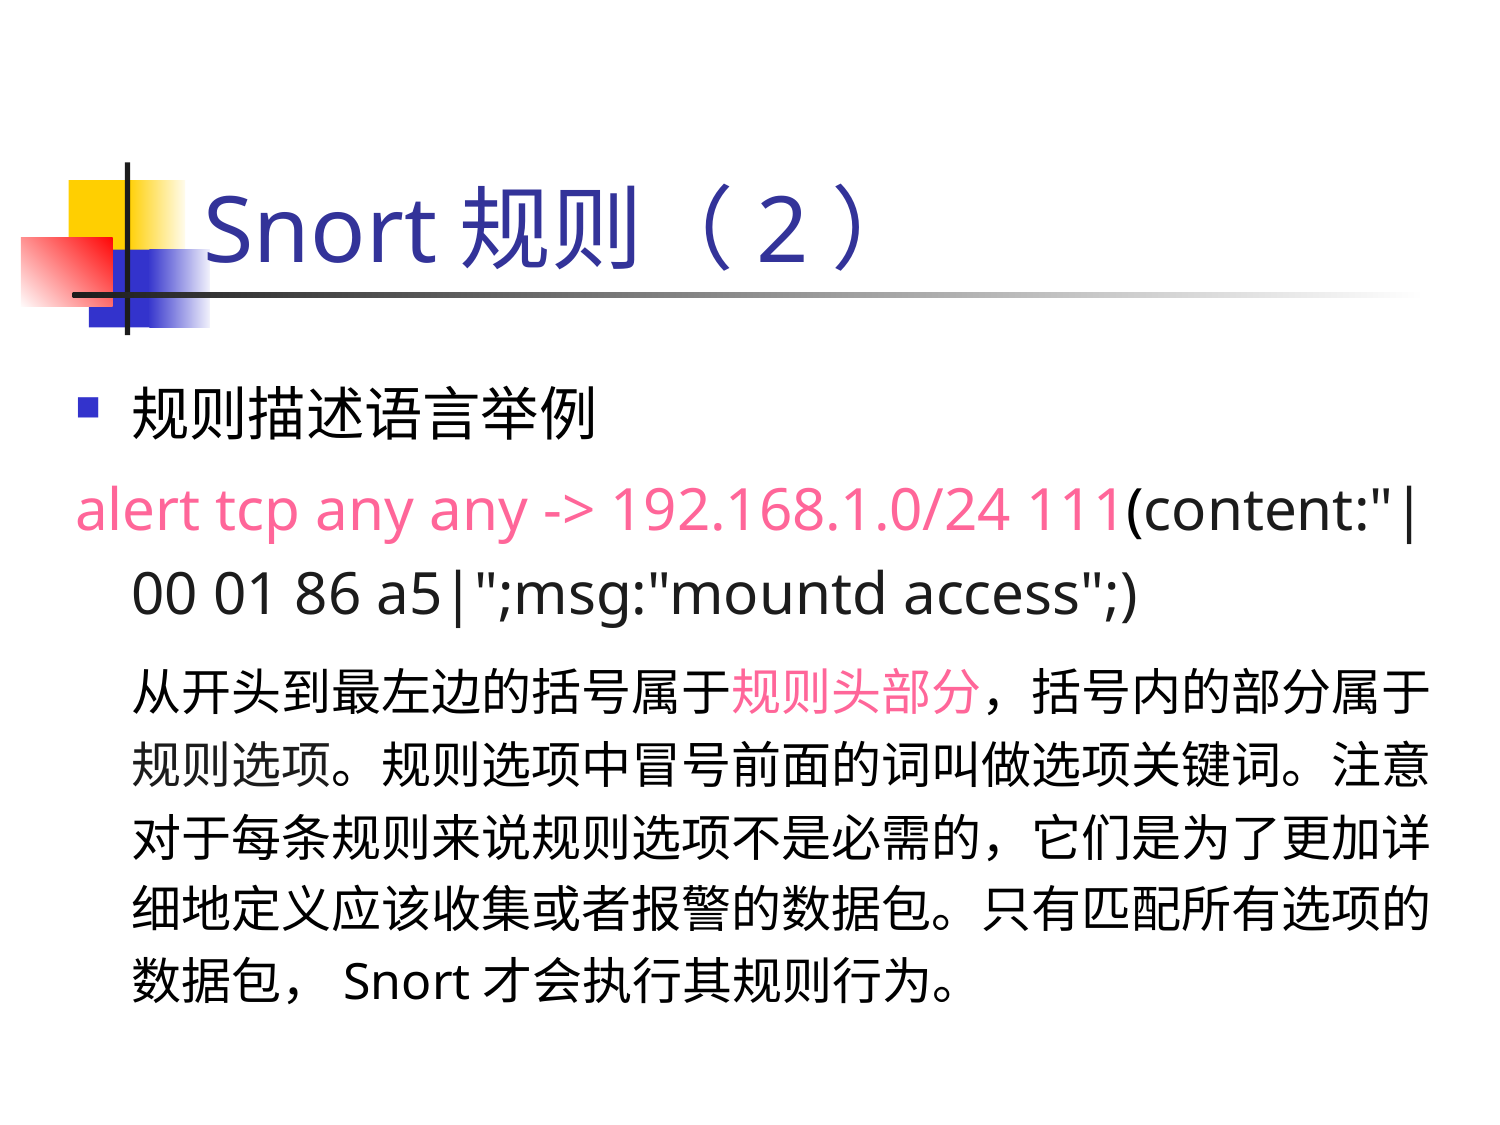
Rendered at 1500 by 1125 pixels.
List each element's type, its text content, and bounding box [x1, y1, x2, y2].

title Snort规则（2） [188, 101, 1468, 289]
list 规则描述语言举例 alert tcp any any -> 192.168.1.0/24 111(content:"|00 01 86 a5|";msg:"mountd access";) 从开头到最左边的括号属于规则头部分，括号内的部分属于规则选项。规则选项中冒号前面的词叫做选项关键词。注意对于每条规则来说规则选项不是必需的，它们是为了更加详细地定义应该收集或者报警的数据包。只有匹配所有选项的数据包，Snort才会执行其规则行为。 [60, 355, 1495, 1125]
